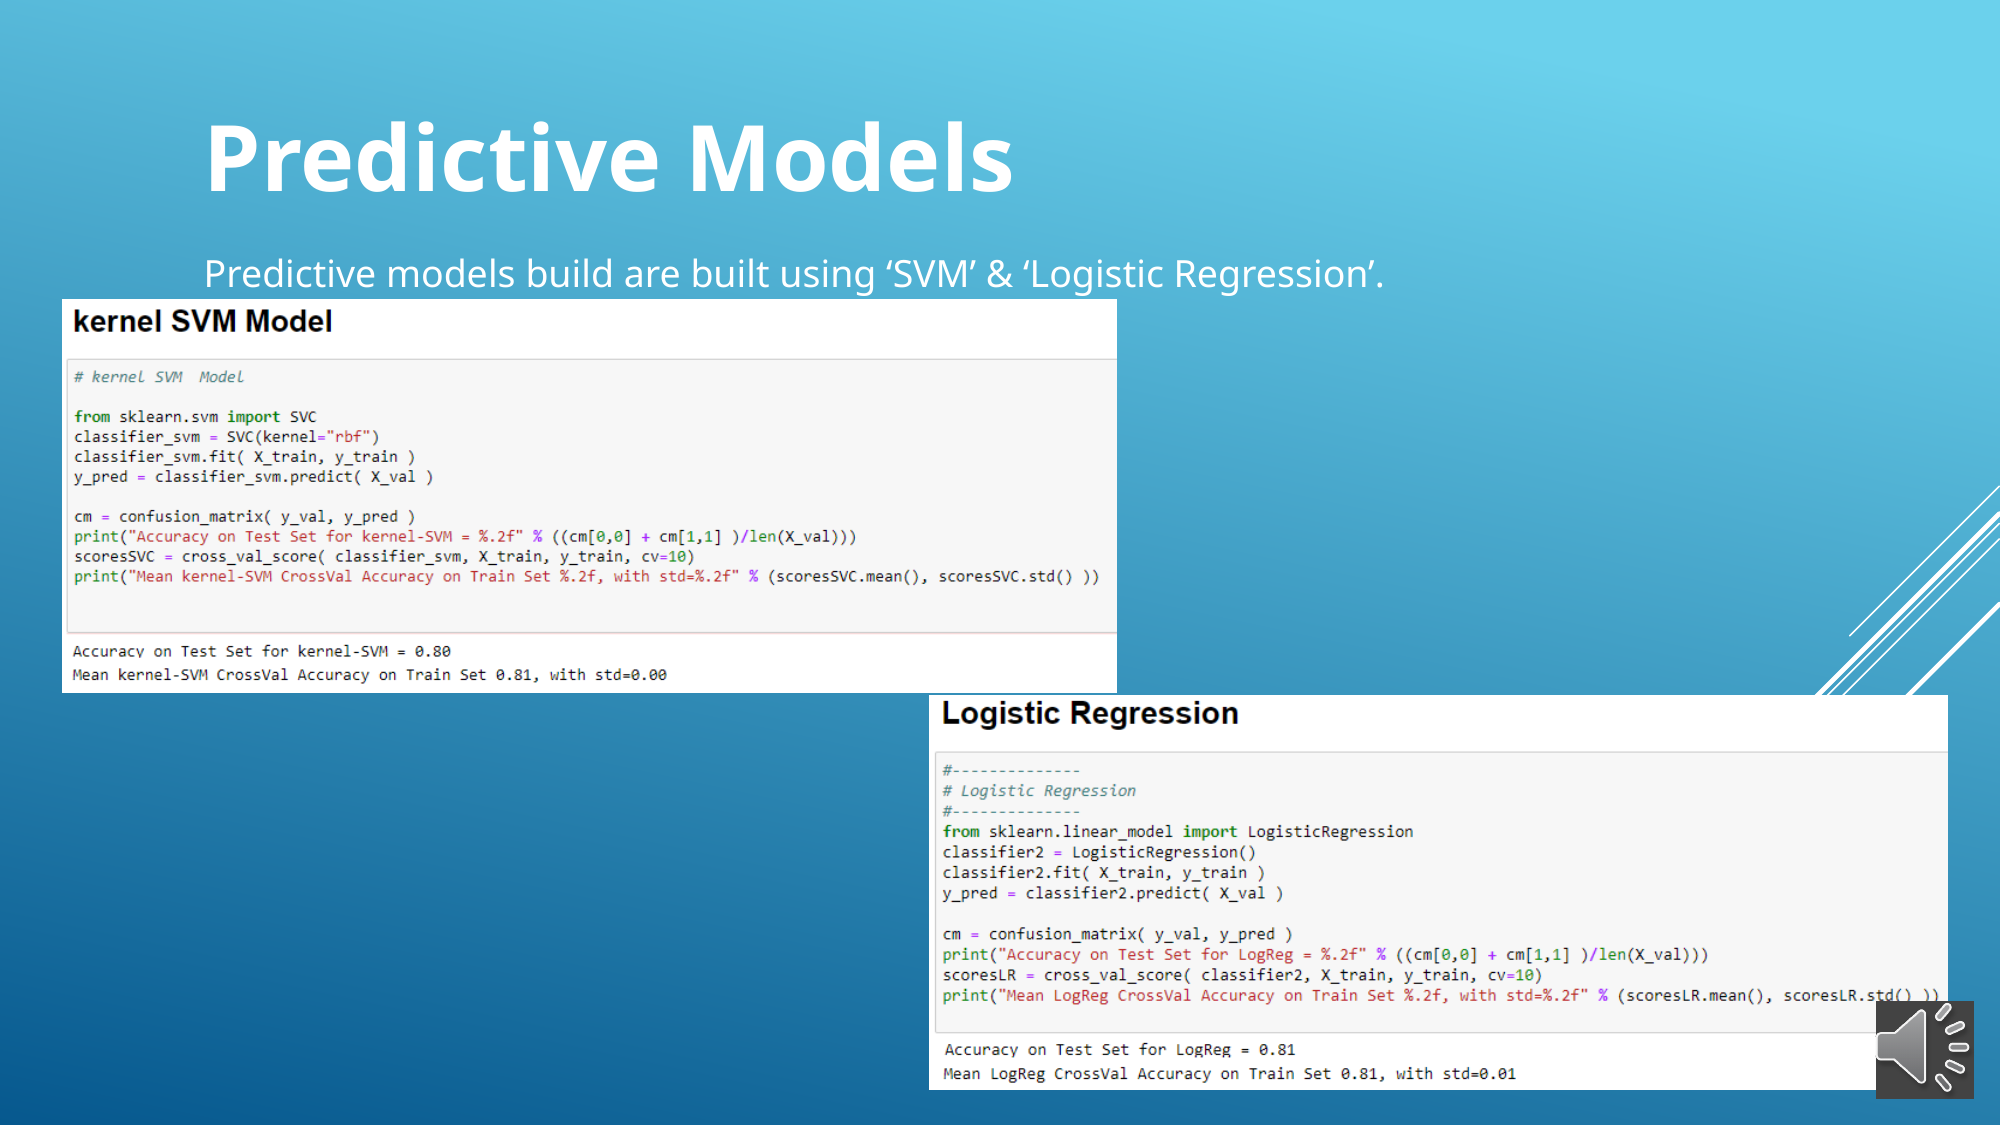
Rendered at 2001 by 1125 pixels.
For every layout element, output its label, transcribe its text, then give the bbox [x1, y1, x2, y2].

text_box Predictive models build are built using ‘SVM’ & ‘Logistic Regression’. [188, 242, 1900, 302]
text_box Predictive Models [188, 92, 1812, 217]
picture [929, 695, 1976, 1101]
picture [61, 299, 1118, 694]
